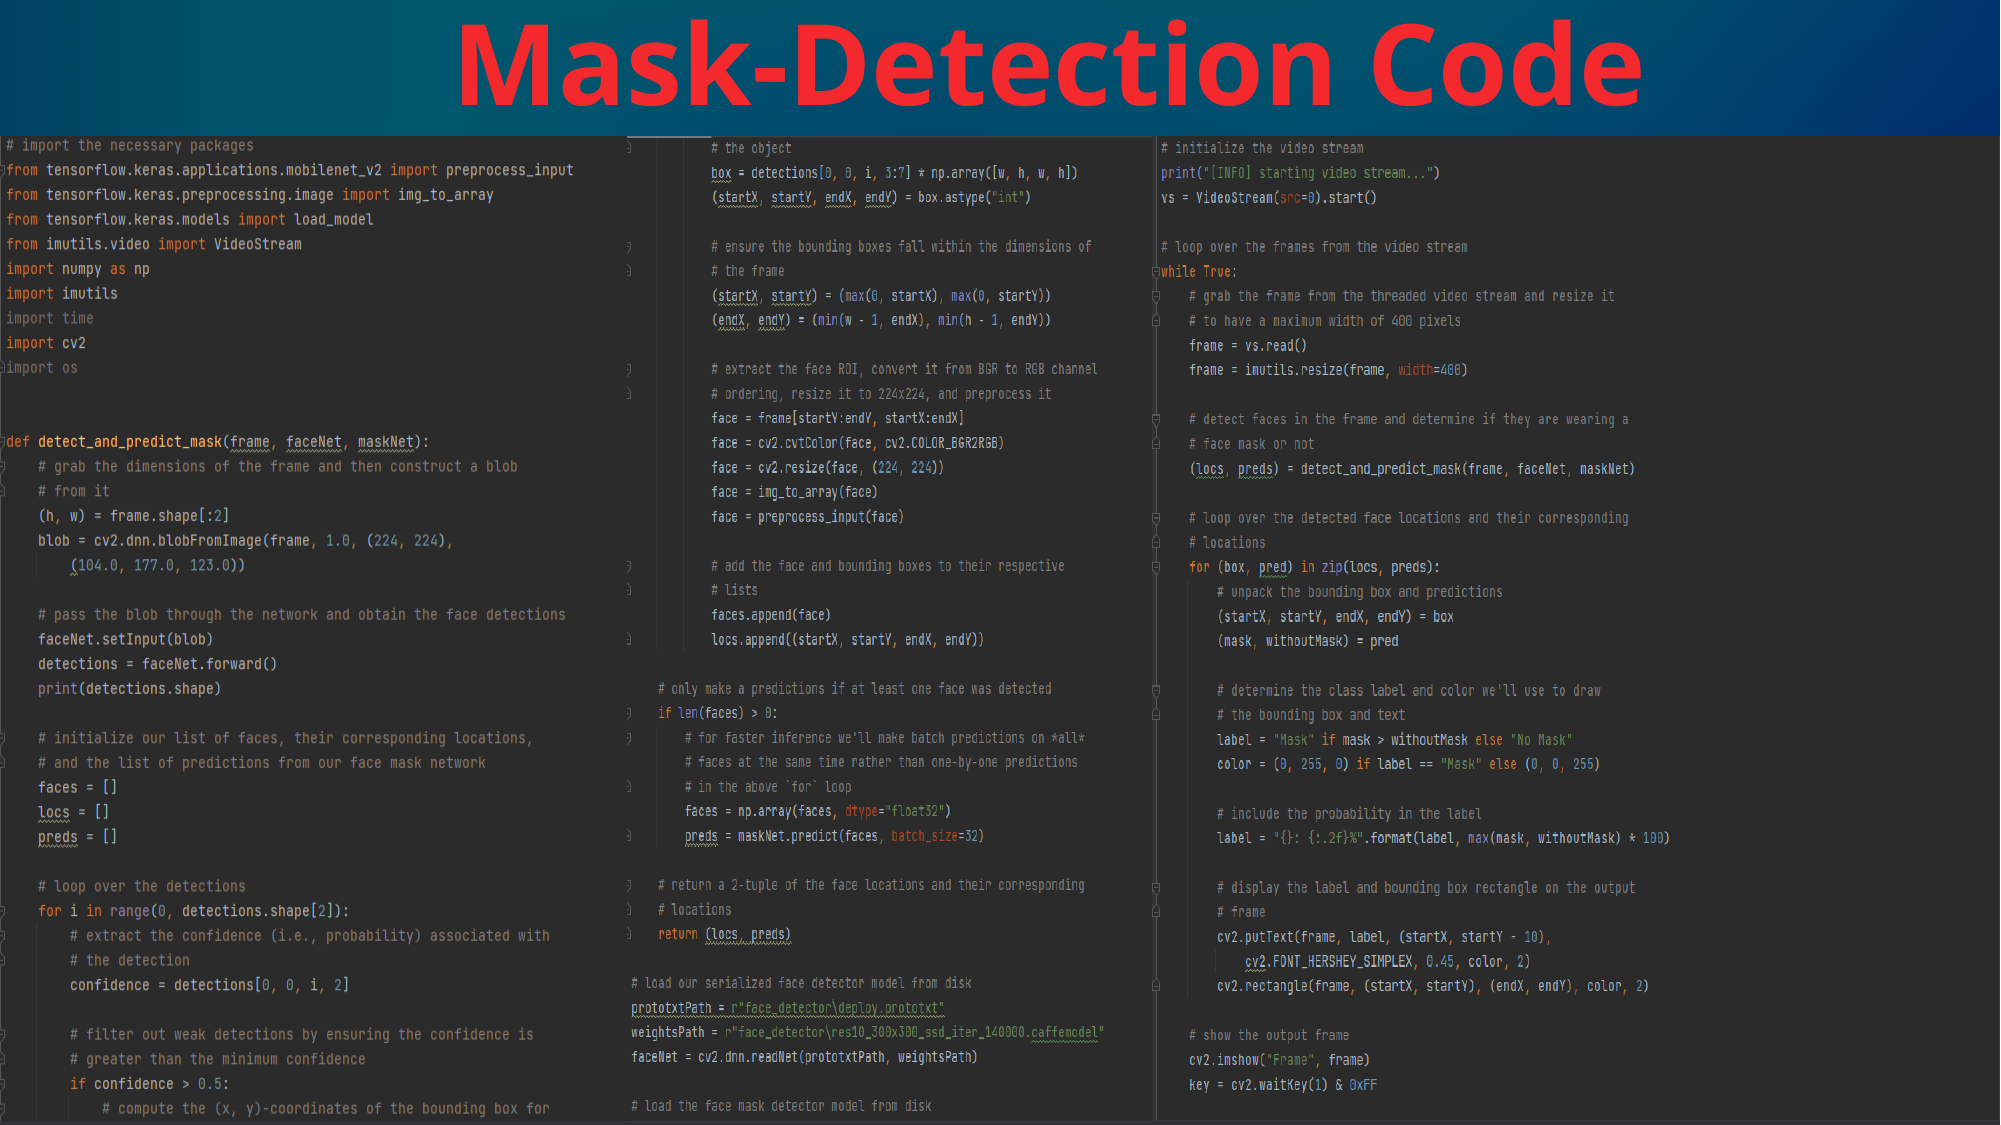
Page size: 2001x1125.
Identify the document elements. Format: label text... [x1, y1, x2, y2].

picture [0, 0, 2000, 1125]
text_box Mask-Detection Code [437, 0, 1662, 136]
